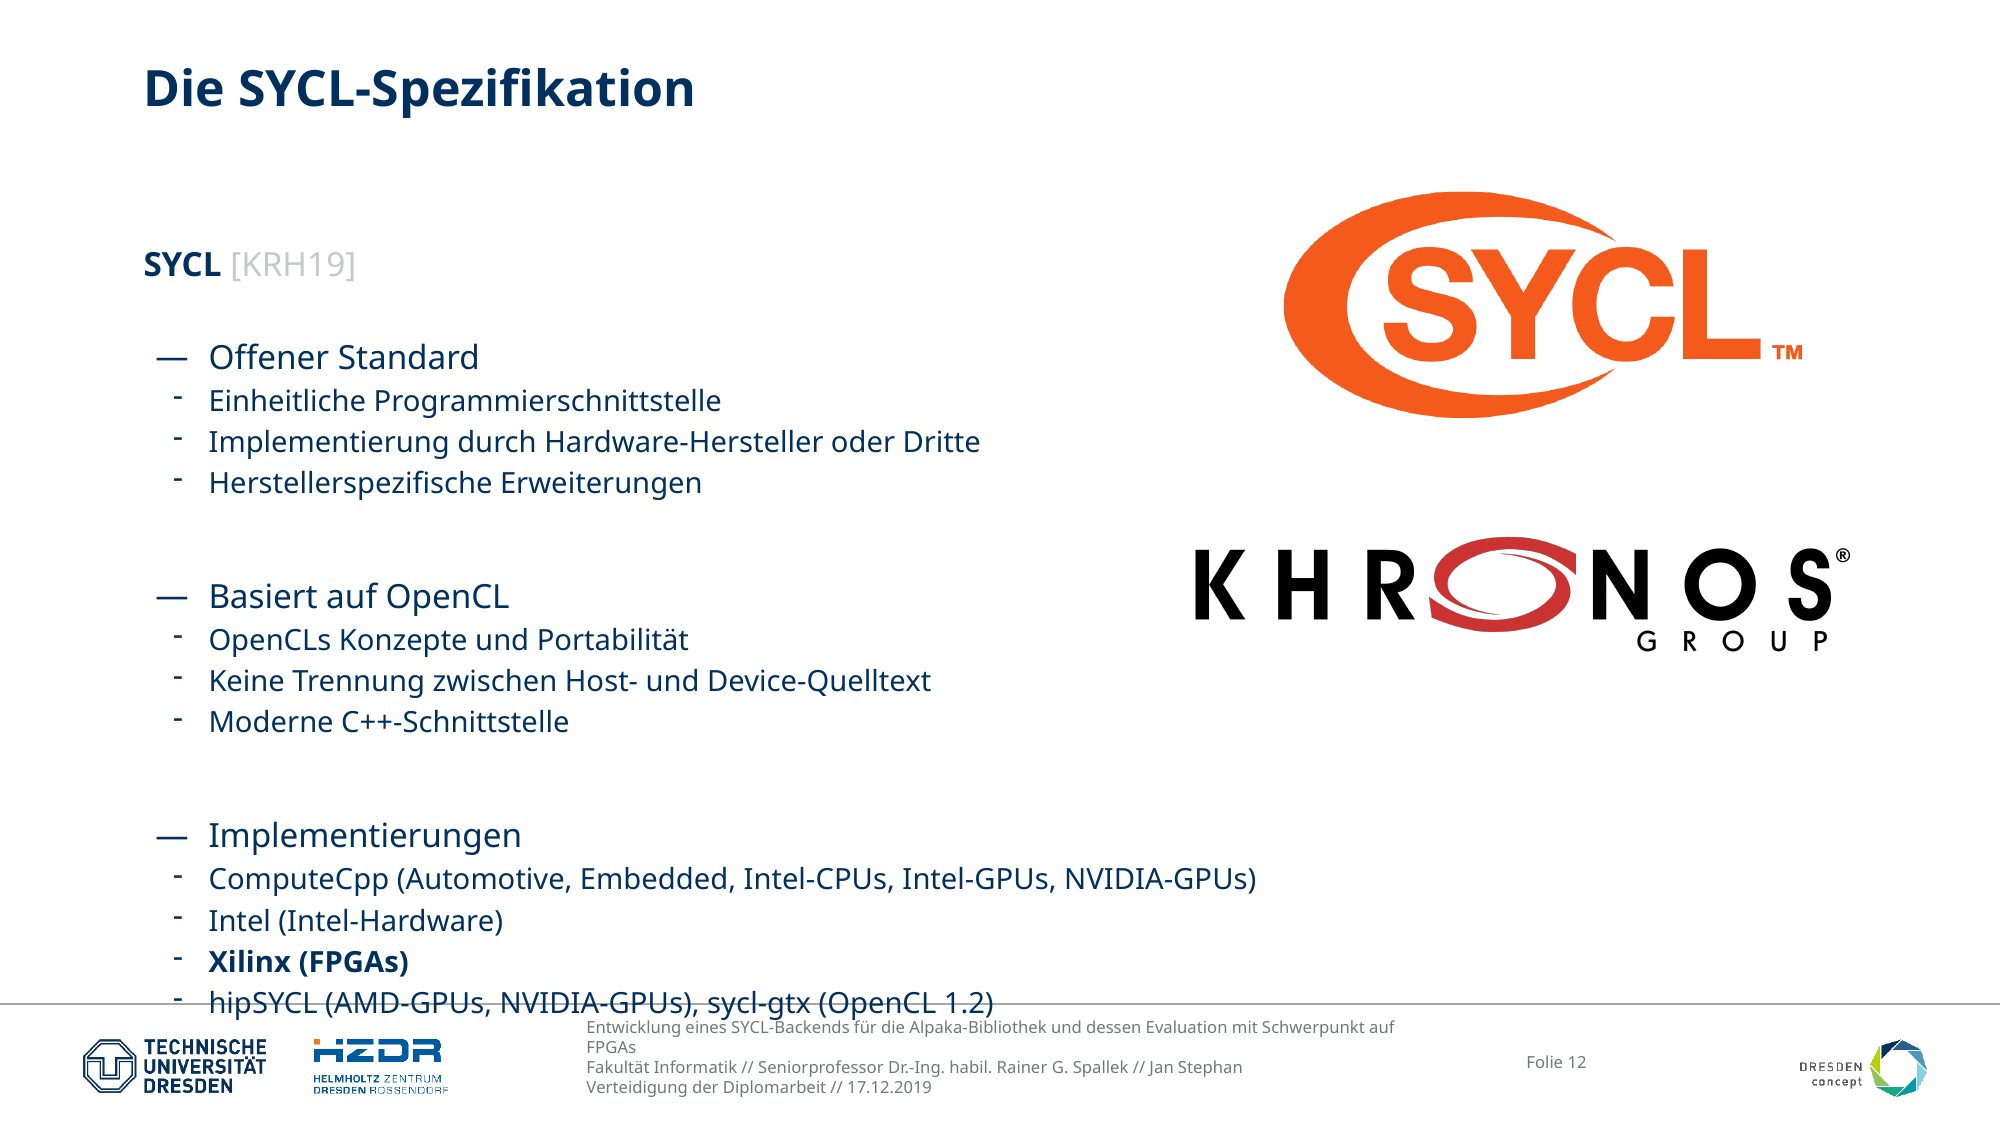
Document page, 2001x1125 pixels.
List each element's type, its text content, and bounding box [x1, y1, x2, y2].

picture [1224, 159, 1857, 447]
picture [1162, 507, 1880, 679]
picture [302, 1027, 459, 1105]
picture [83, 1039, 266, 1093]
list SYCL [KRH19] Offener Standard Einheitliche Programmierschnittstelle Implementierung durch Hardware-Hersteller oder Dritte Herstellerspezifische Erweiterungen Basiert auf OpenCL OpenCLs Konzepte und Portabilität Keine Trennung zwischen Host- und Device-Quelltext Moderne C++-Schnittstelle Implementierungen ComputeCpp (Automotive, Embedded, Intel-CPUs, Intel-GPUs, NVIDIA-GPUs) Intel (Intel-Hardware) Xilinx (FPGAs) hipSYCL (AMD-GPUs, NVIDIA-GPUs), sycl-gtx (OpenCL 1.2) [143, 243, 1880, 957]
title Die SYCL-Spezifikation [143, 56, 1880, 169]
picture [1800, 1039, 1927, 1097]
